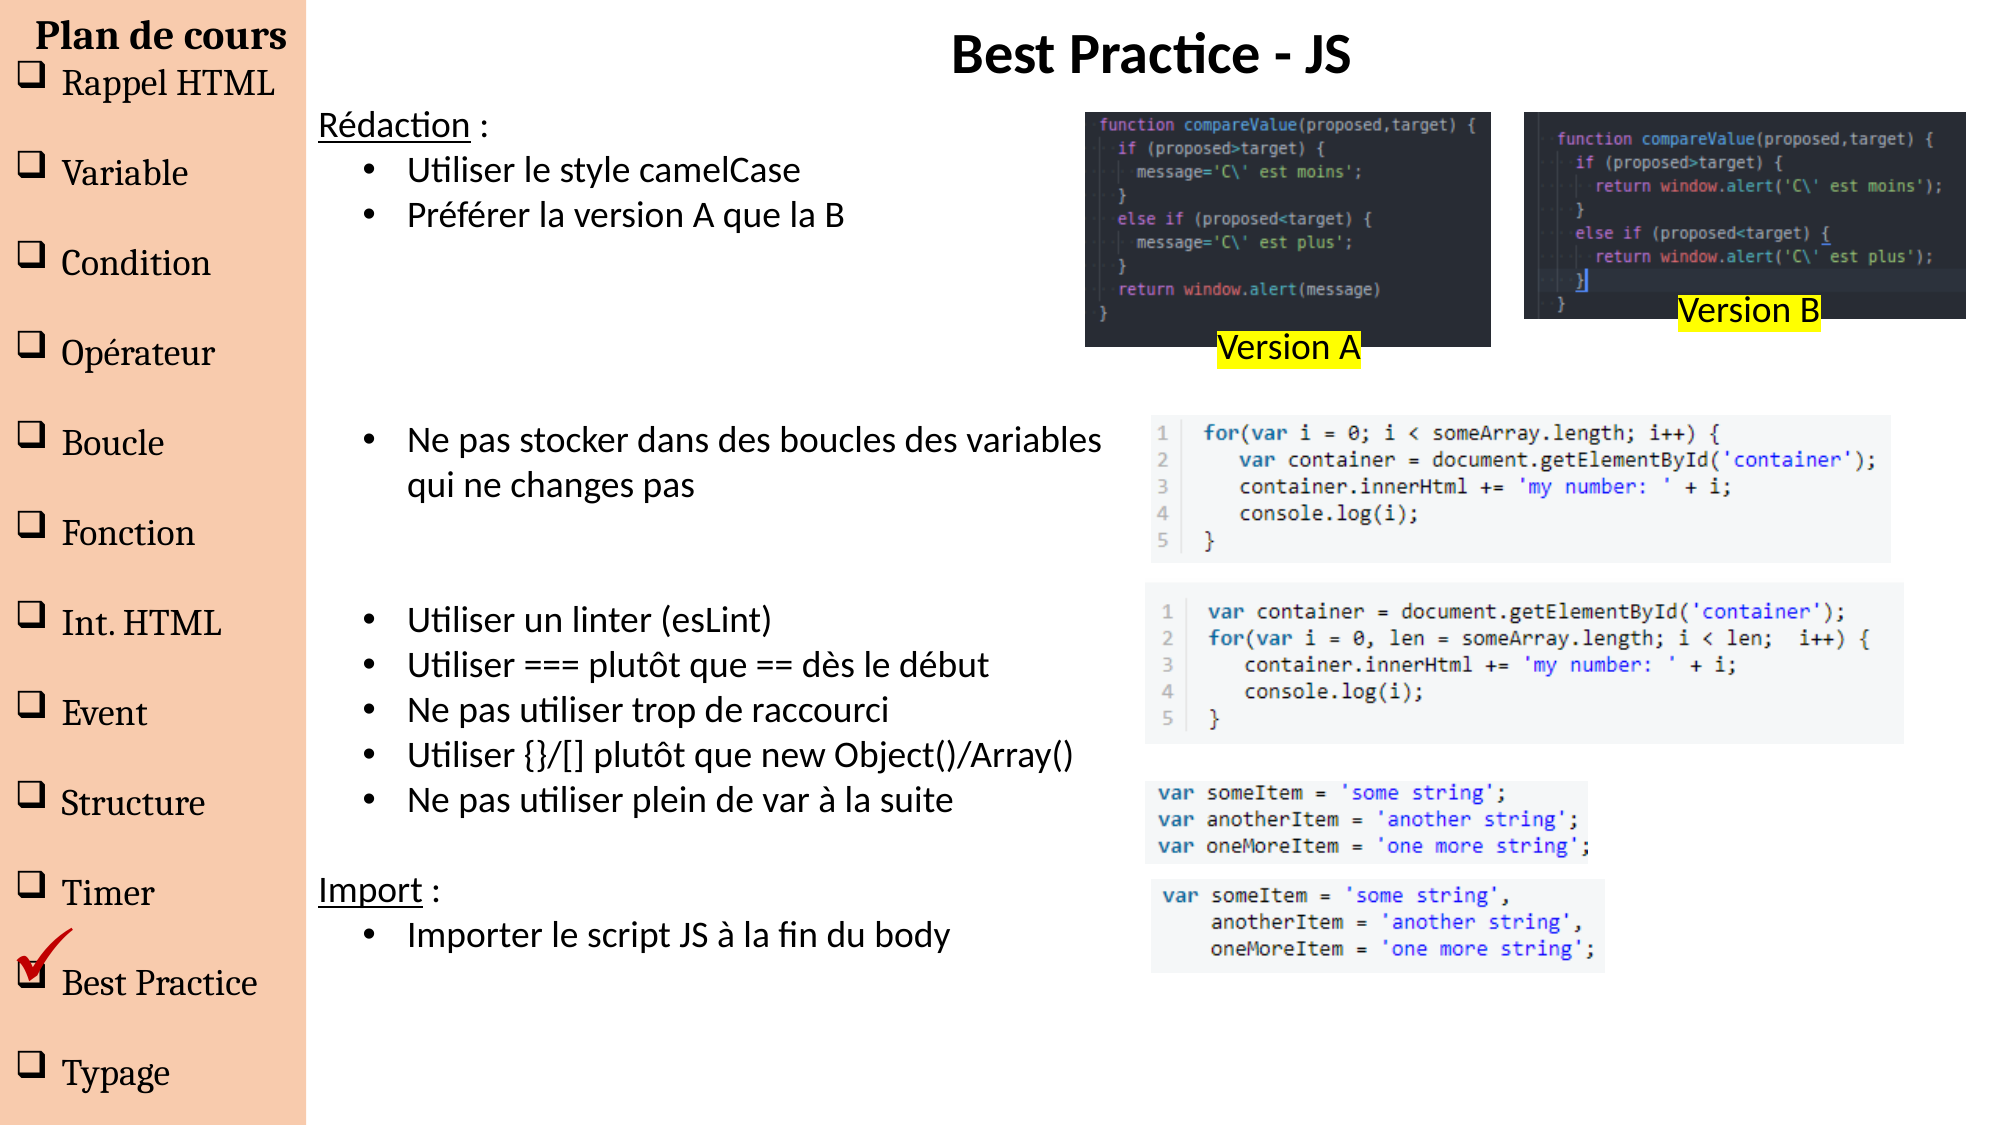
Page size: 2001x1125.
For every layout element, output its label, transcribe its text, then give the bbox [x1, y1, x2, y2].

picture [1145, 578, 1904, 744]
picture [1085, 112, 1491, 348]
text_box Version B [1663, 319, 1906, 338]
picture [1151, 879, 1605, 973]
picture [1151, 415, 1891, 563]
text_box Version A [1202, 348, 1445, 375]
text_box Rédaction : Utiliser le style camelCase Préférer la version A que la B Ne pas stocker dans des boucles des variables qui ne changes pas Utiliser un linter (esLint) Utiliser === plutôt que == dès le début Ne pas utiliser trop de raccourci Utiliser {}/[] plutôt que new Object()/Array() Ne pas utiliser plein de var à la suite Import : Importer le script JS à la fin du body [303, 93, 1121, 1125]
picture [1145, 781, 1588, 865]
picture [1524, 112, 1966, 319]
text_box Best Practice - JS [303, 7, 2000, 93]
text_box [0, 914, 205, 1030]
